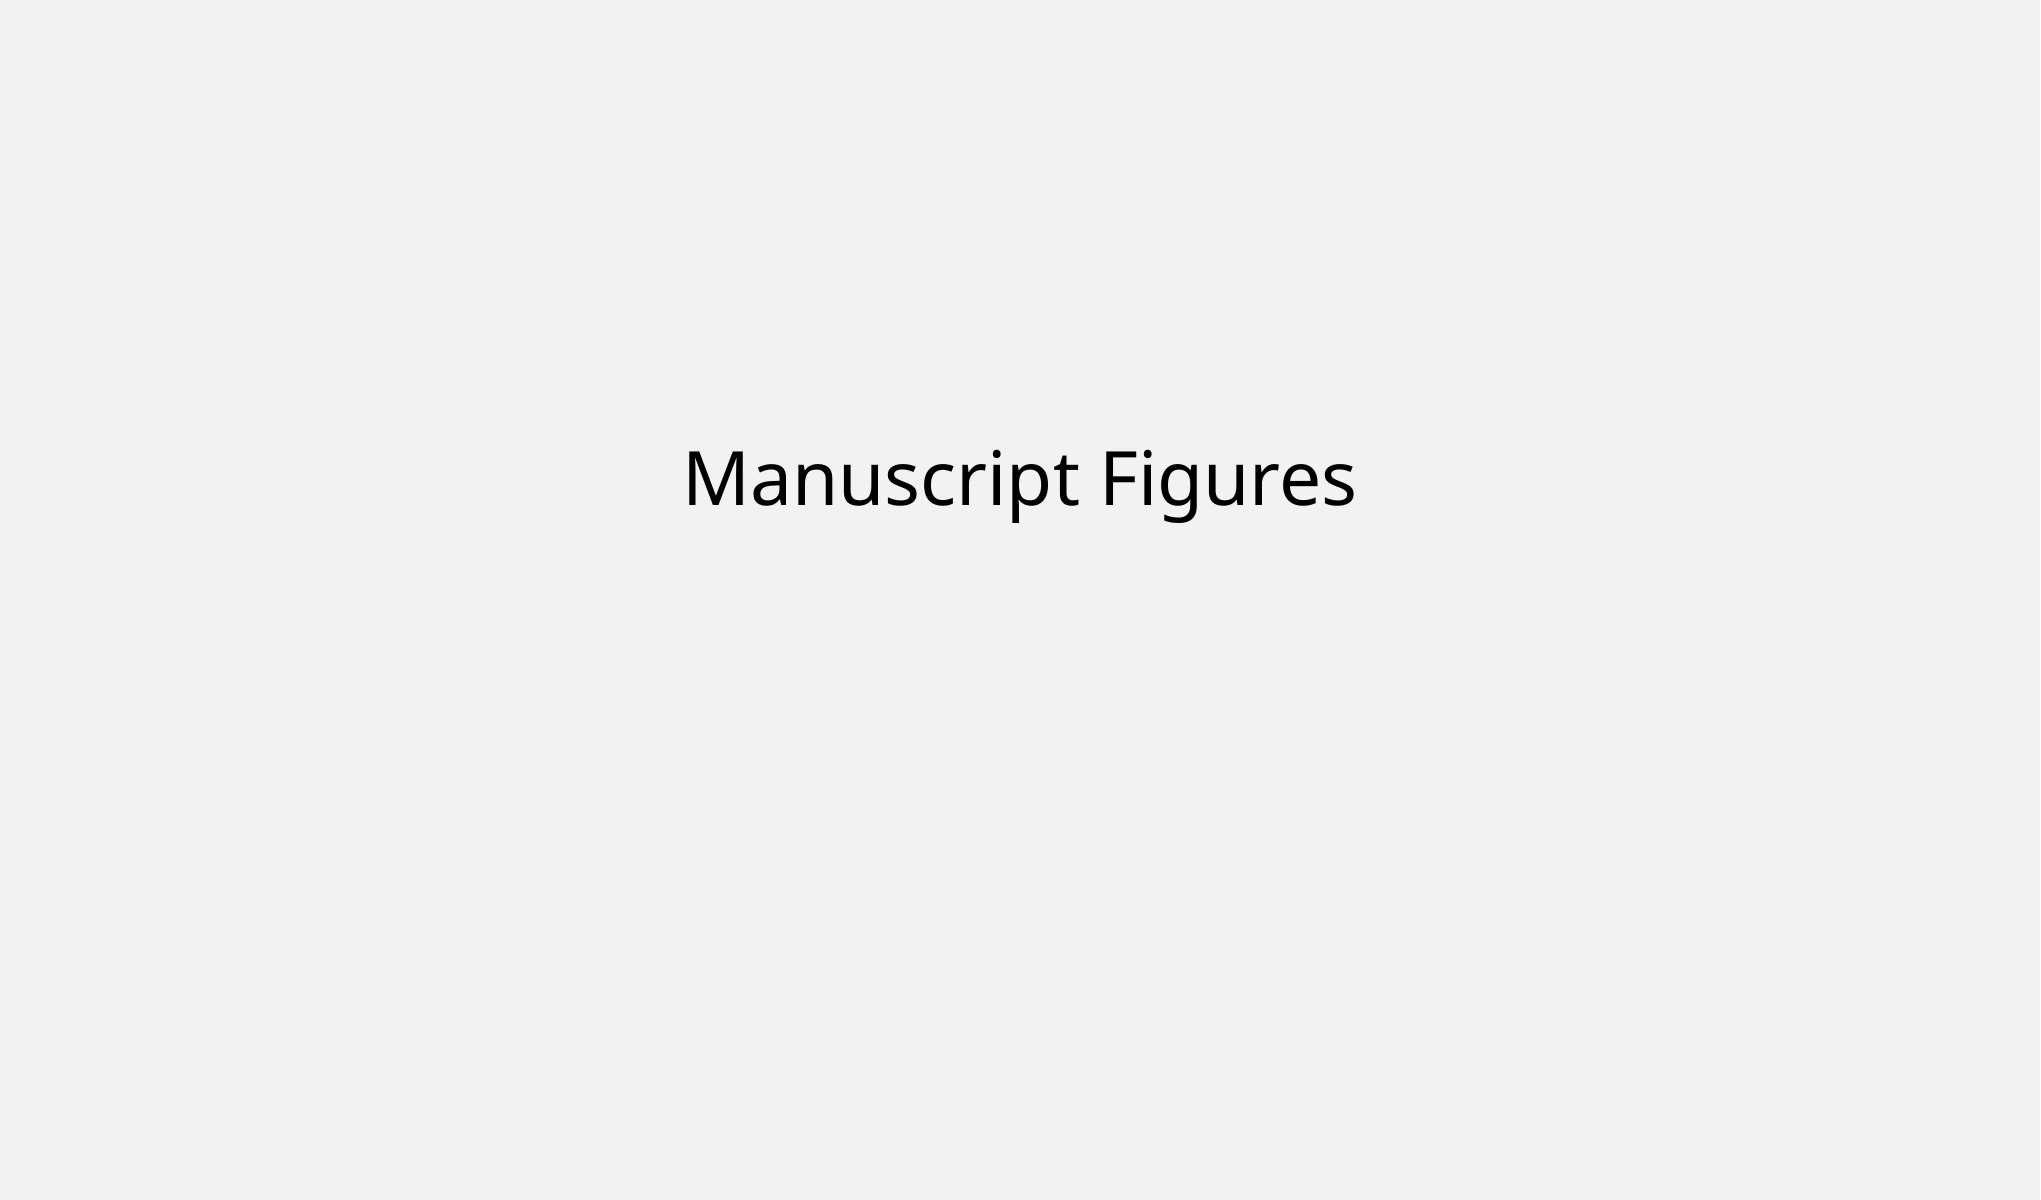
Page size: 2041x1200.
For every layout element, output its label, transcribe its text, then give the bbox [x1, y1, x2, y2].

title Manuscript Figures [255, 196, 1786, 530]
